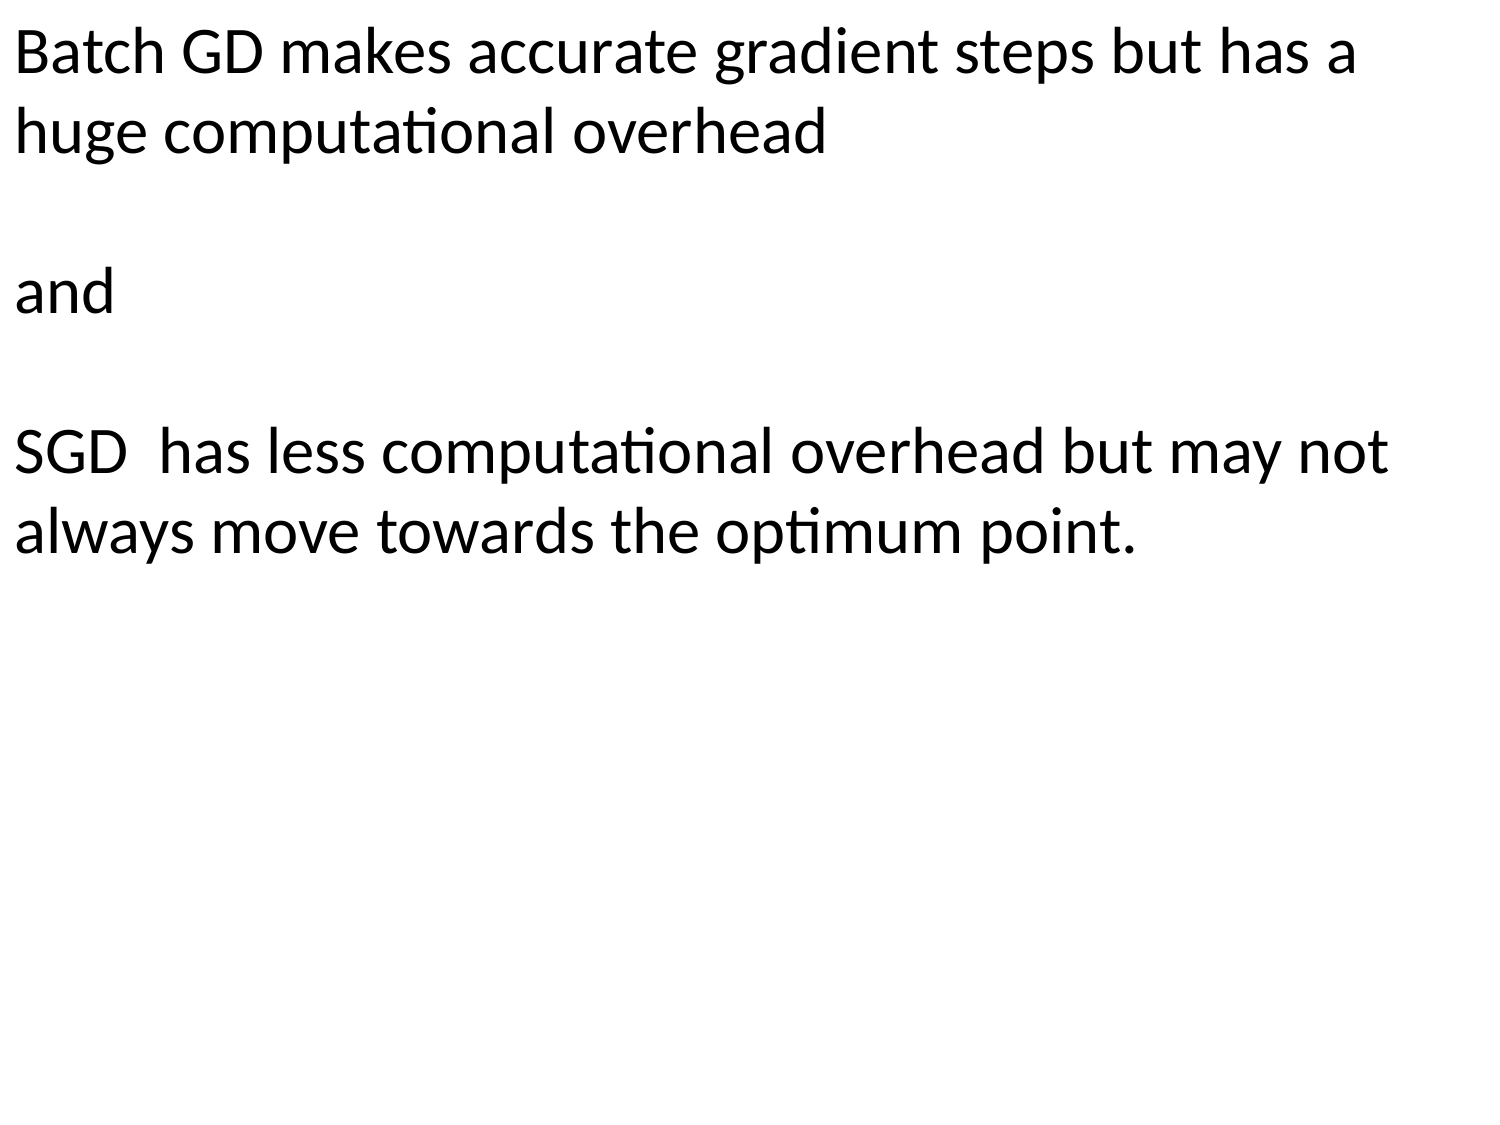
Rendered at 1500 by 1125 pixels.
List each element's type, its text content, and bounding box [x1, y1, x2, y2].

text_box Batch GD makes accurate gradient steps but has a huge computational overhead and SGD has less computational overhead but may not always move towards the optimum point. [0, 0, 1475, 575]
